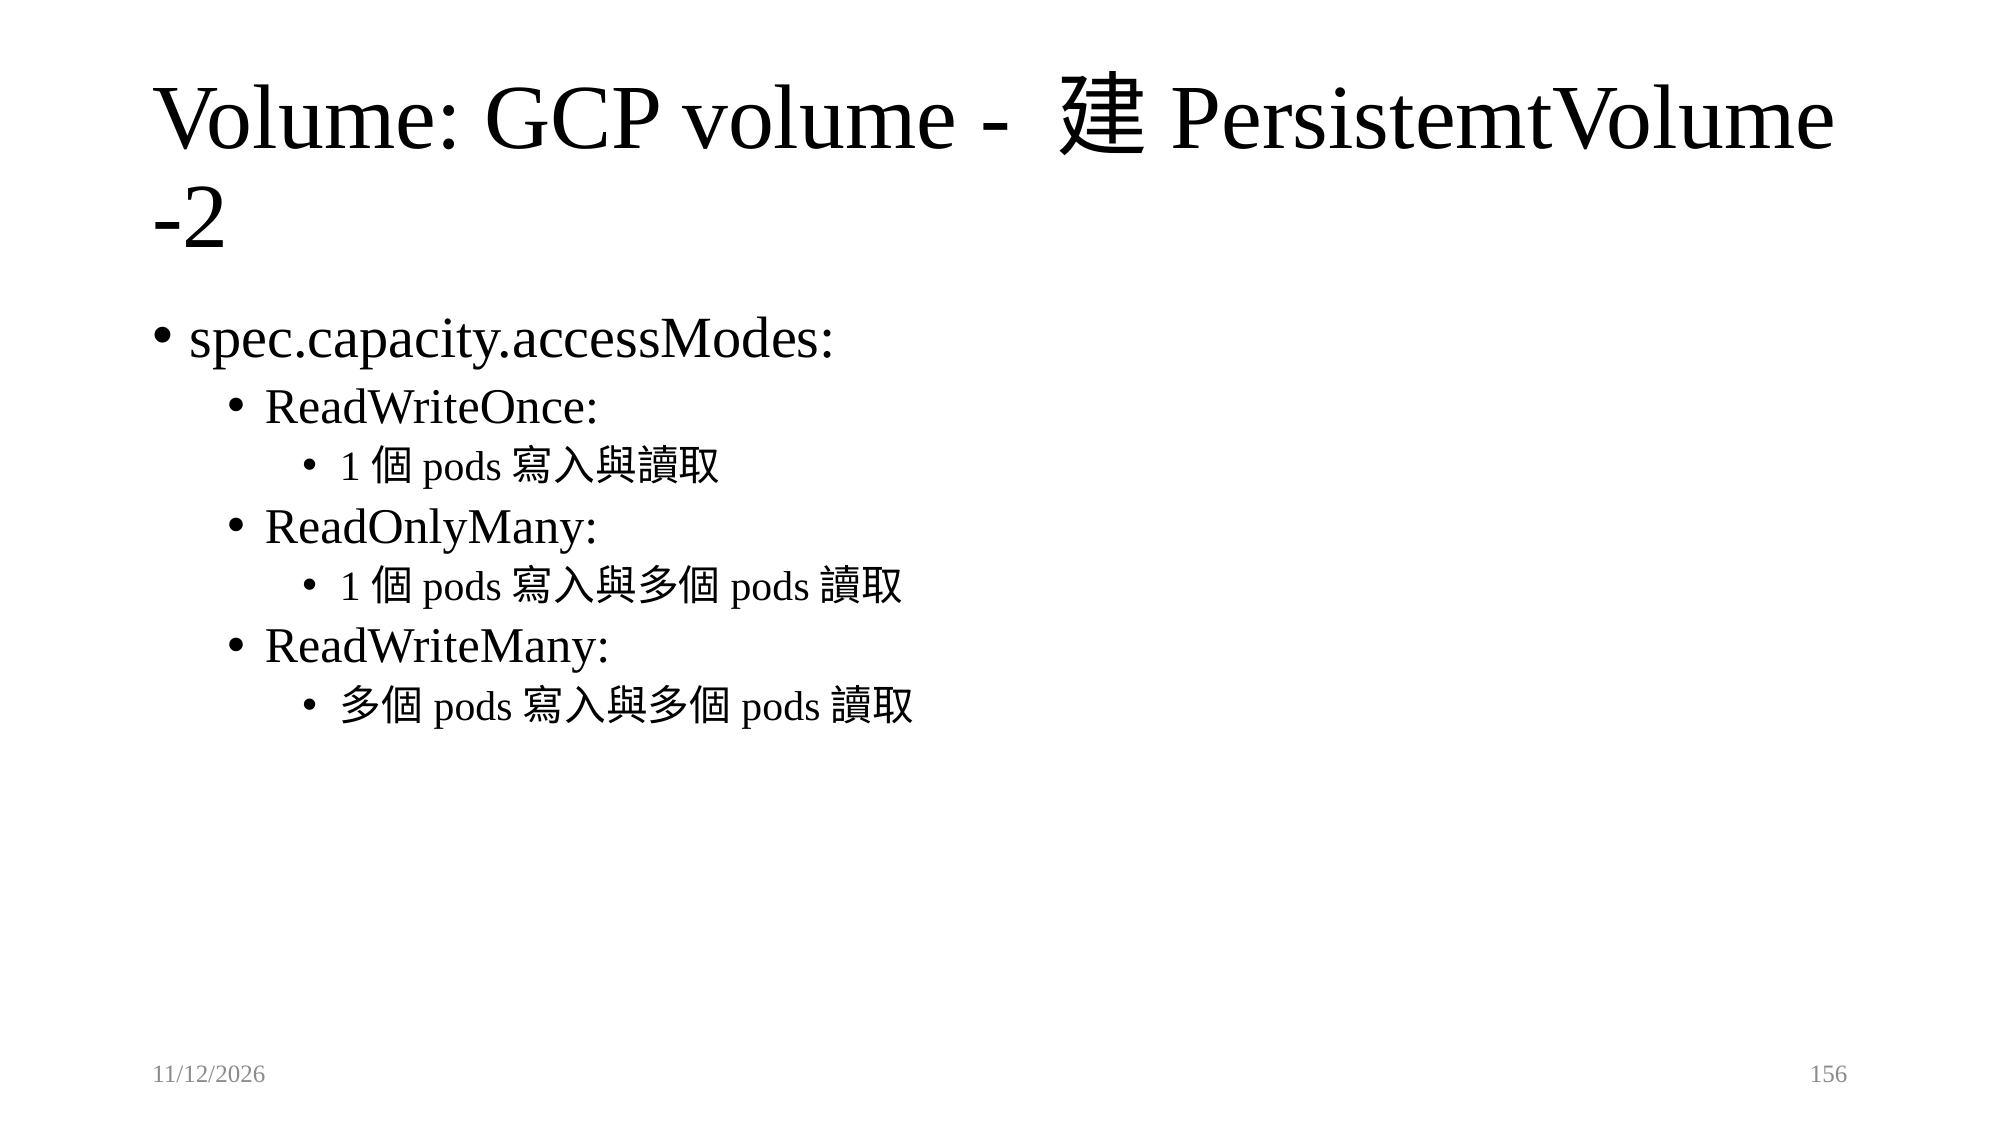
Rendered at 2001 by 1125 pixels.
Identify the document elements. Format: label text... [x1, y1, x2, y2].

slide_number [137, 1042, 588, 1103]
slide_number 156 [1412, 1042, 1863, 1103]
title Volume: GCP volume - 建PersistemtVolume -2 [137, 59, 1863, 278]
list spec.capacity.accessModes: ReadWriteOnce: 1個pods寫入與讀取 ReadOnlyMany: 1個pods寫入與多個pods讀取 ReadWriteMany: 多個pods寫入與多個pods讀取 [137, 299, 1863, 1014]
